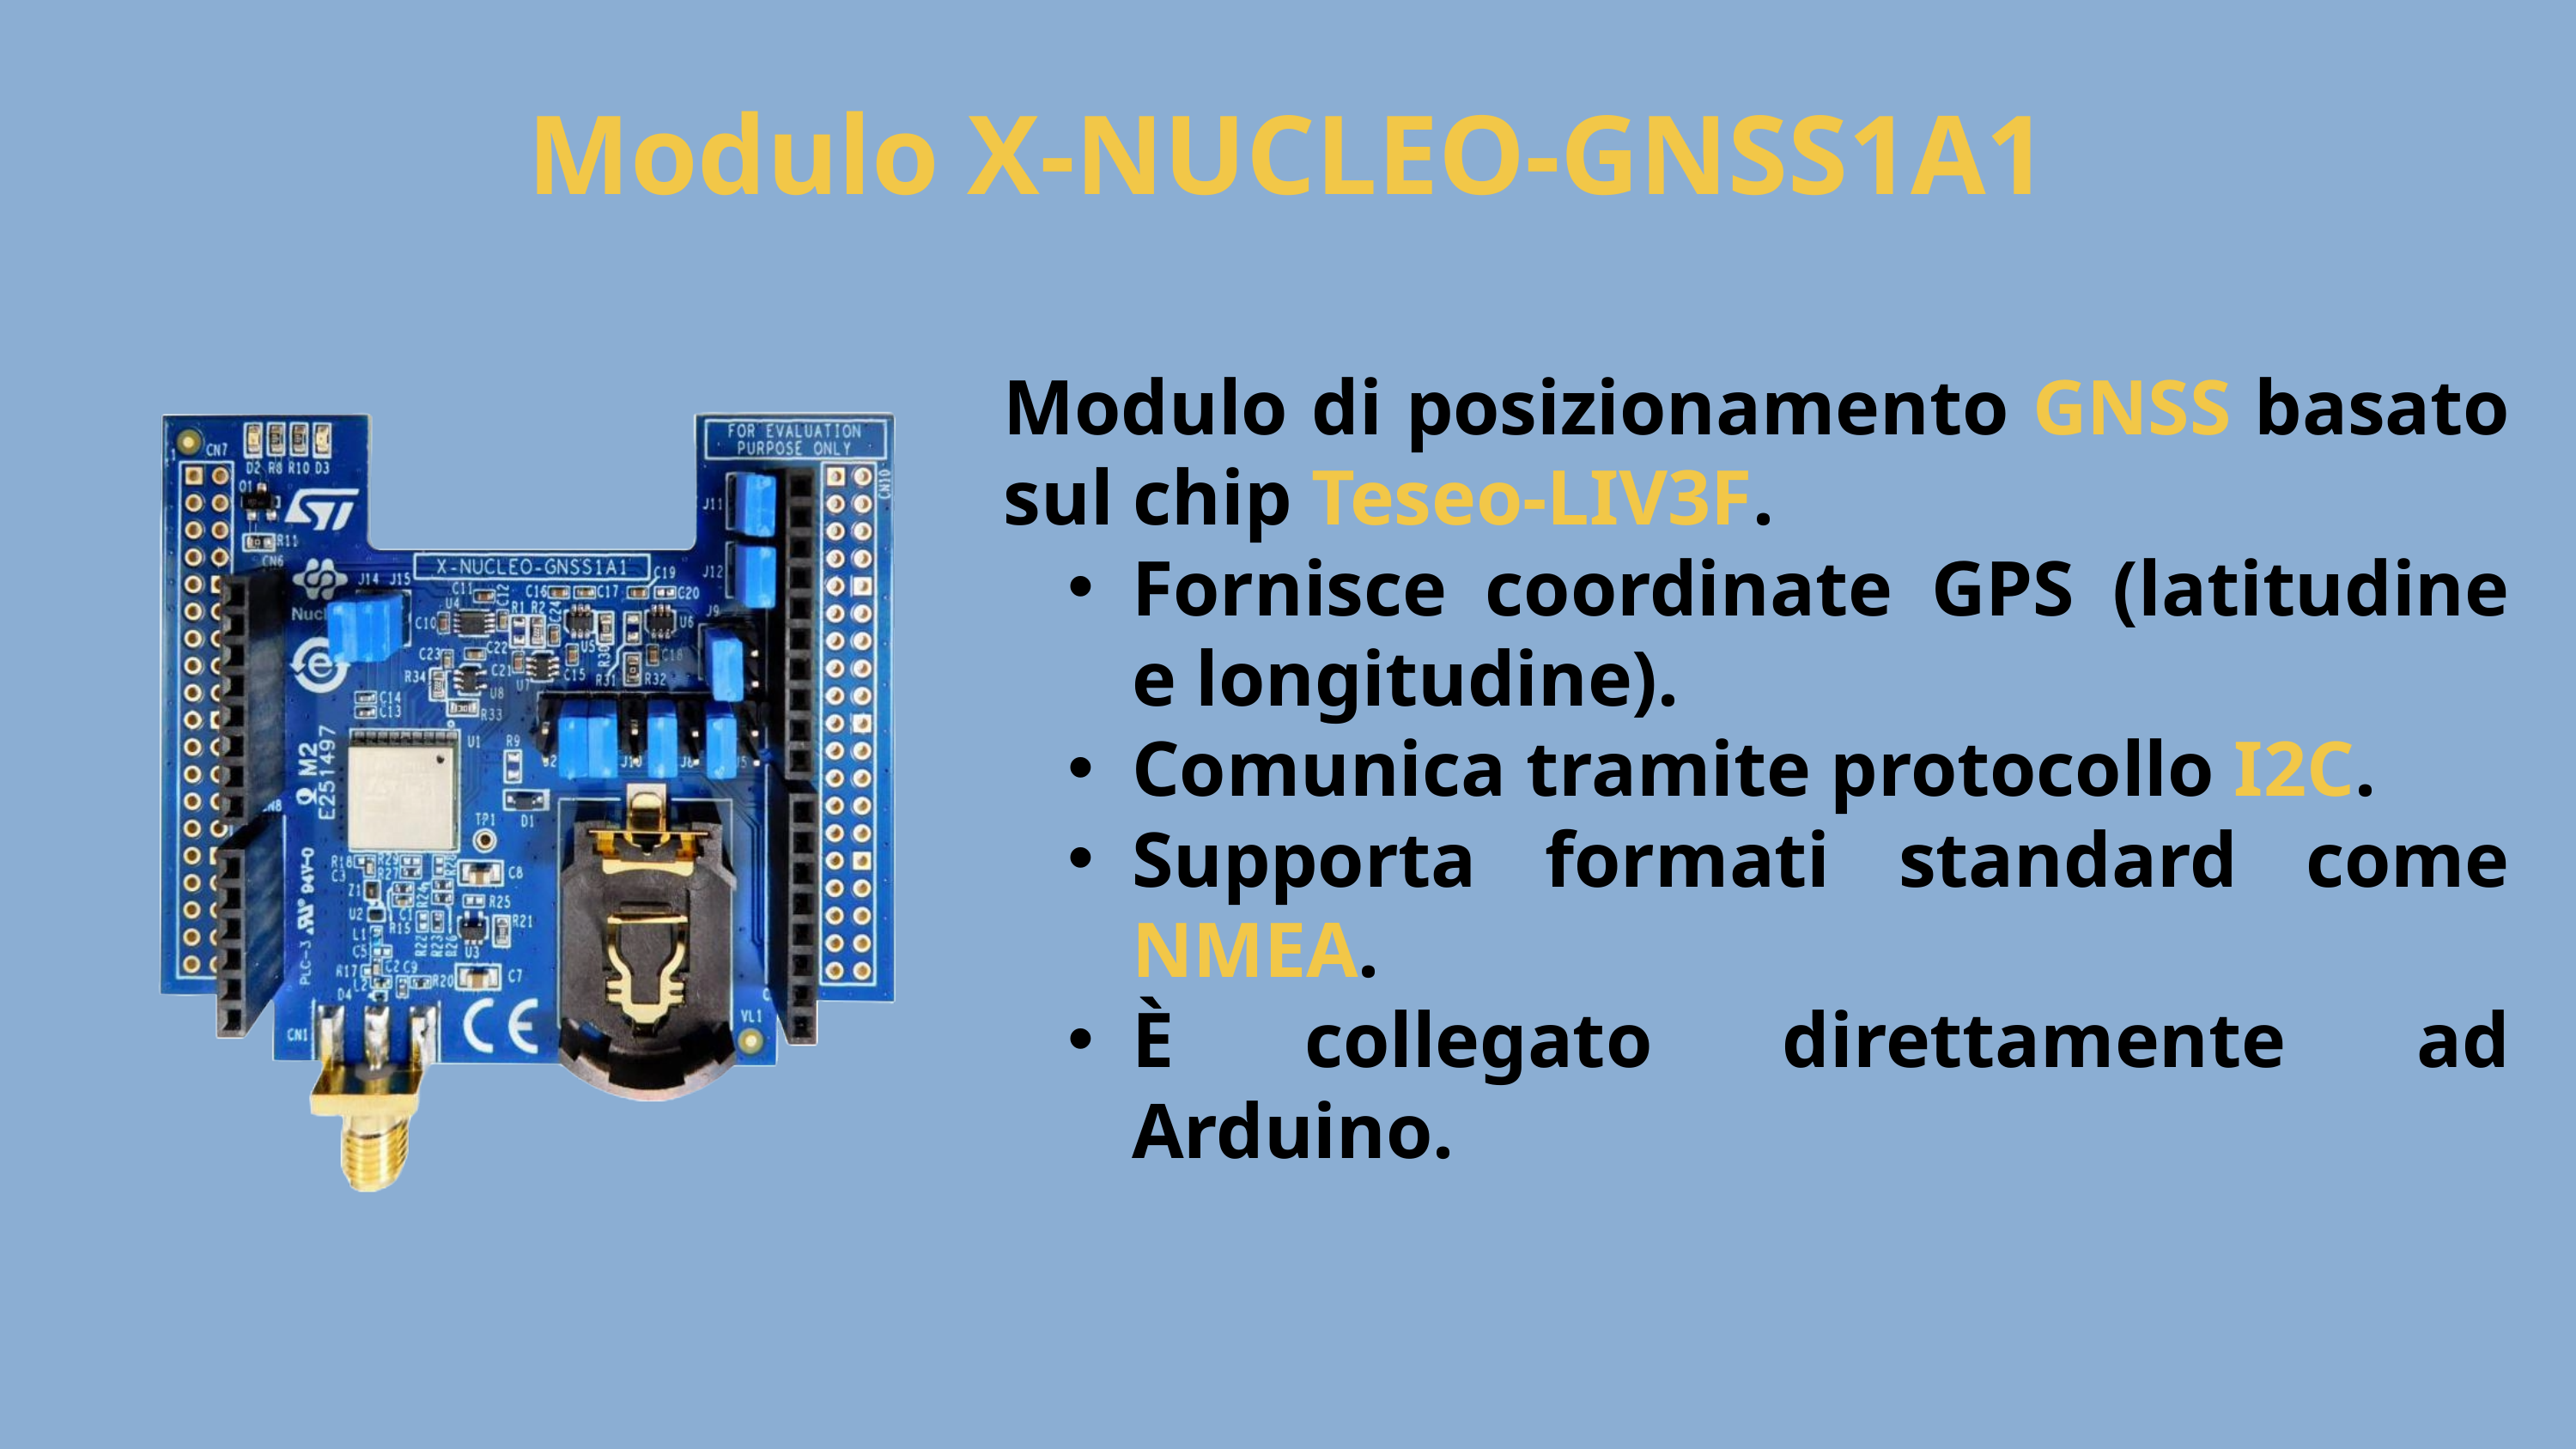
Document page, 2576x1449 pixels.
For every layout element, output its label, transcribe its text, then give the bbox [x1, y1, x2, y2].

text_box Modulo di posizionamento GNSS basato sul chip Teseo-LIV3F. Fornisce coordinate GPS (latitudine e longitudine). Comunica tramite protocollo I2C. Supporta formati standard come NMEA. È collegato direttamente ad Arduino. [1003, 359, 2510, 1173]
text_box Modulo X-NUCLEO-GNSS1A1 [526, 64, 2049, 217]
text_box [106, 359, 949, 1246]
